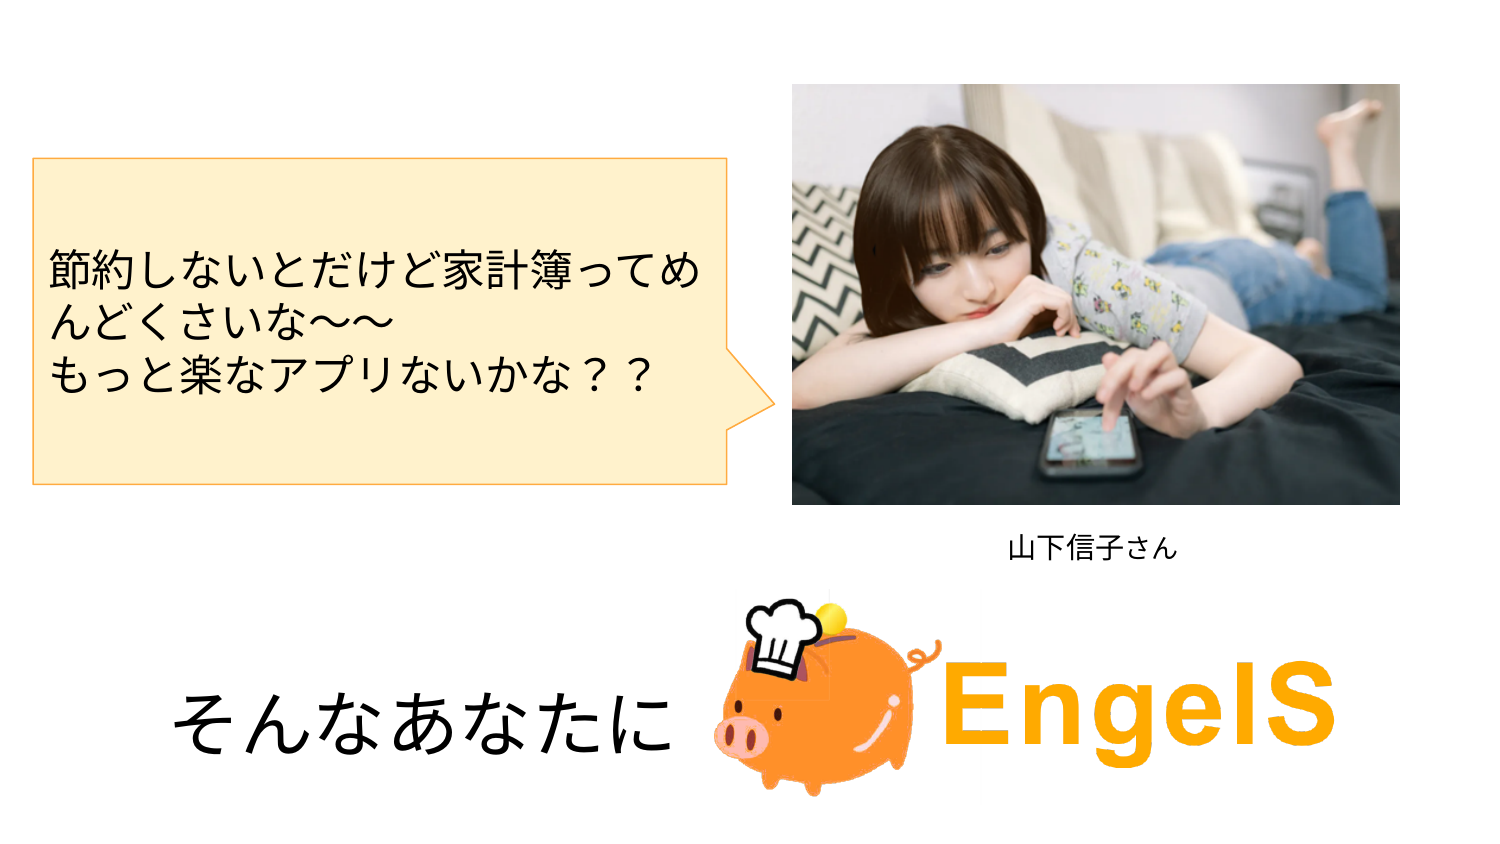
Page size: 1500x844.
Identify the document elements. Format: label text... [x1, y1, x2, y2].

picture [791, 84, 1400, 506]
title そんなあなたに [152, 650, 687, 745]
text_box 山下信子さん [992, 514, 1200, 580]
text_box 節約しないとだけど家計簿ってめんどくさいな～～ もっと楽なアプリないかな？？ [33, 158, 775, 485]
picture [692, 589, 1354, 805]
